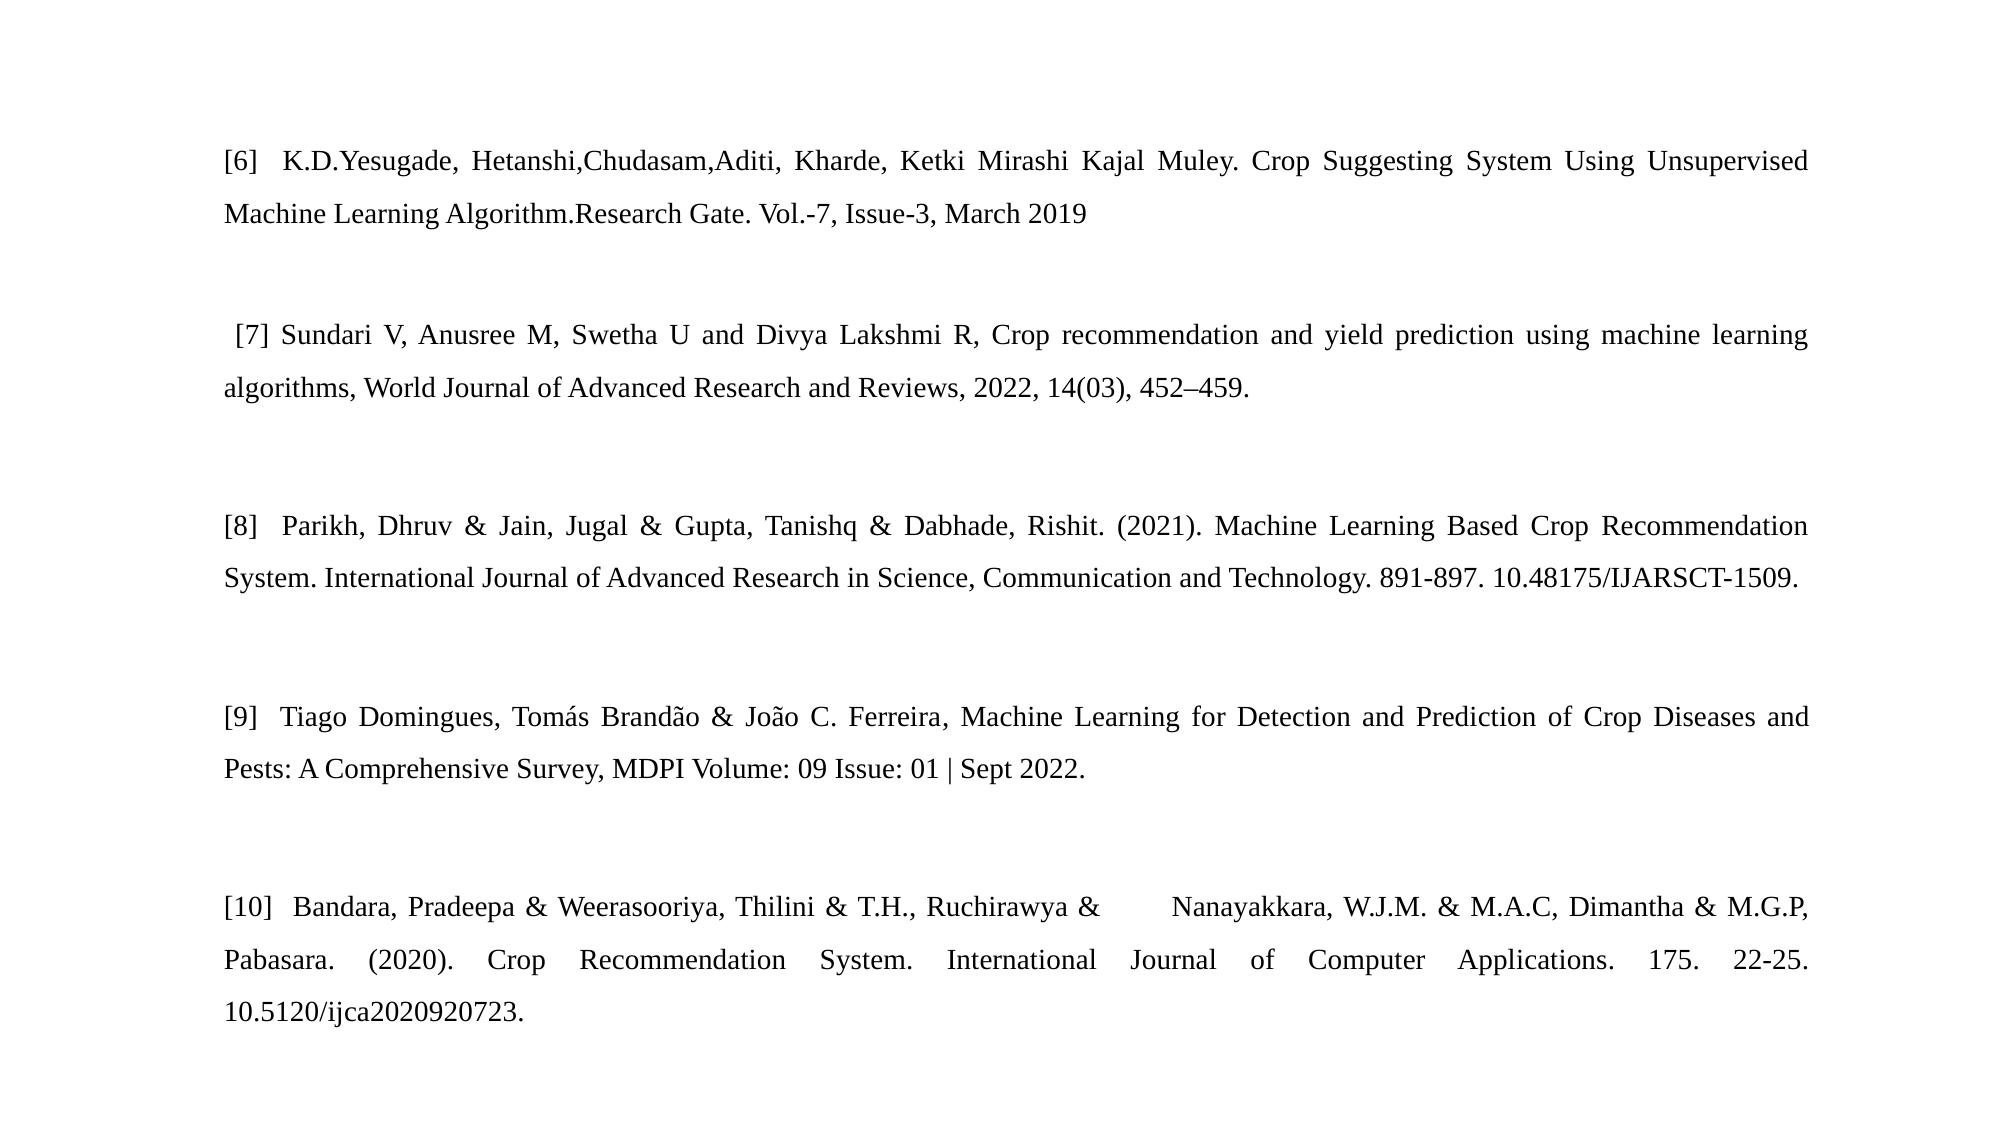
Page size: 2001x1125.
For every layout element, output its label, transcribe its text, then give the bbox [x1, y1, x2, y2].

text_box [6] K.D.Yesugade, Hetanshi,Chudasam,Aditi, Kharde, Ketki Mirashi Kajal Muley. Crop Suggesting System Using Unsupervised Machine Learning Algorithm.Research Gate. Vol.-7, Issue-3, March 2019 [7] Sundari V, Anusree M, Swetha U and Divya Lakshmi R, Crop recommendation and yield prediction using machine learning algorithms, World Journal of Advanced Research and Reviews, 2022, 14(03), 452–459. [8] Parikh, Dhruv & Jain, Jugal & Gupta, Tanishq & Dabhade, Rishit. (2021). Machine Learning Based Crop Recommendation System. International Journal of Advanced Research in Science, Communication and Technology. 891-897. 10.48175/IJARSCT-1509. [9] Tiago Domingues, Tomás Brandão & João C. Ferreira, Machine Learning for Detection and Prediction of Crop Diseases and Pests: A Comprehensive Survey, MDPI Volume: 09 Issue: 01 | Sept 2022. [10] Bandara, Pradeepa & Weerasooriya, Thilini & T.H., Ruchirawya & Nanayakkara, W.J.M. & M.A.C, Dimantha & M.G.P, Pabasara. (2020). Crop Recommendation System. International Journal of Computer Applications. 175. 22-25. 10.5120/ijca2020920723. [96, 116, 1826, 1035]
